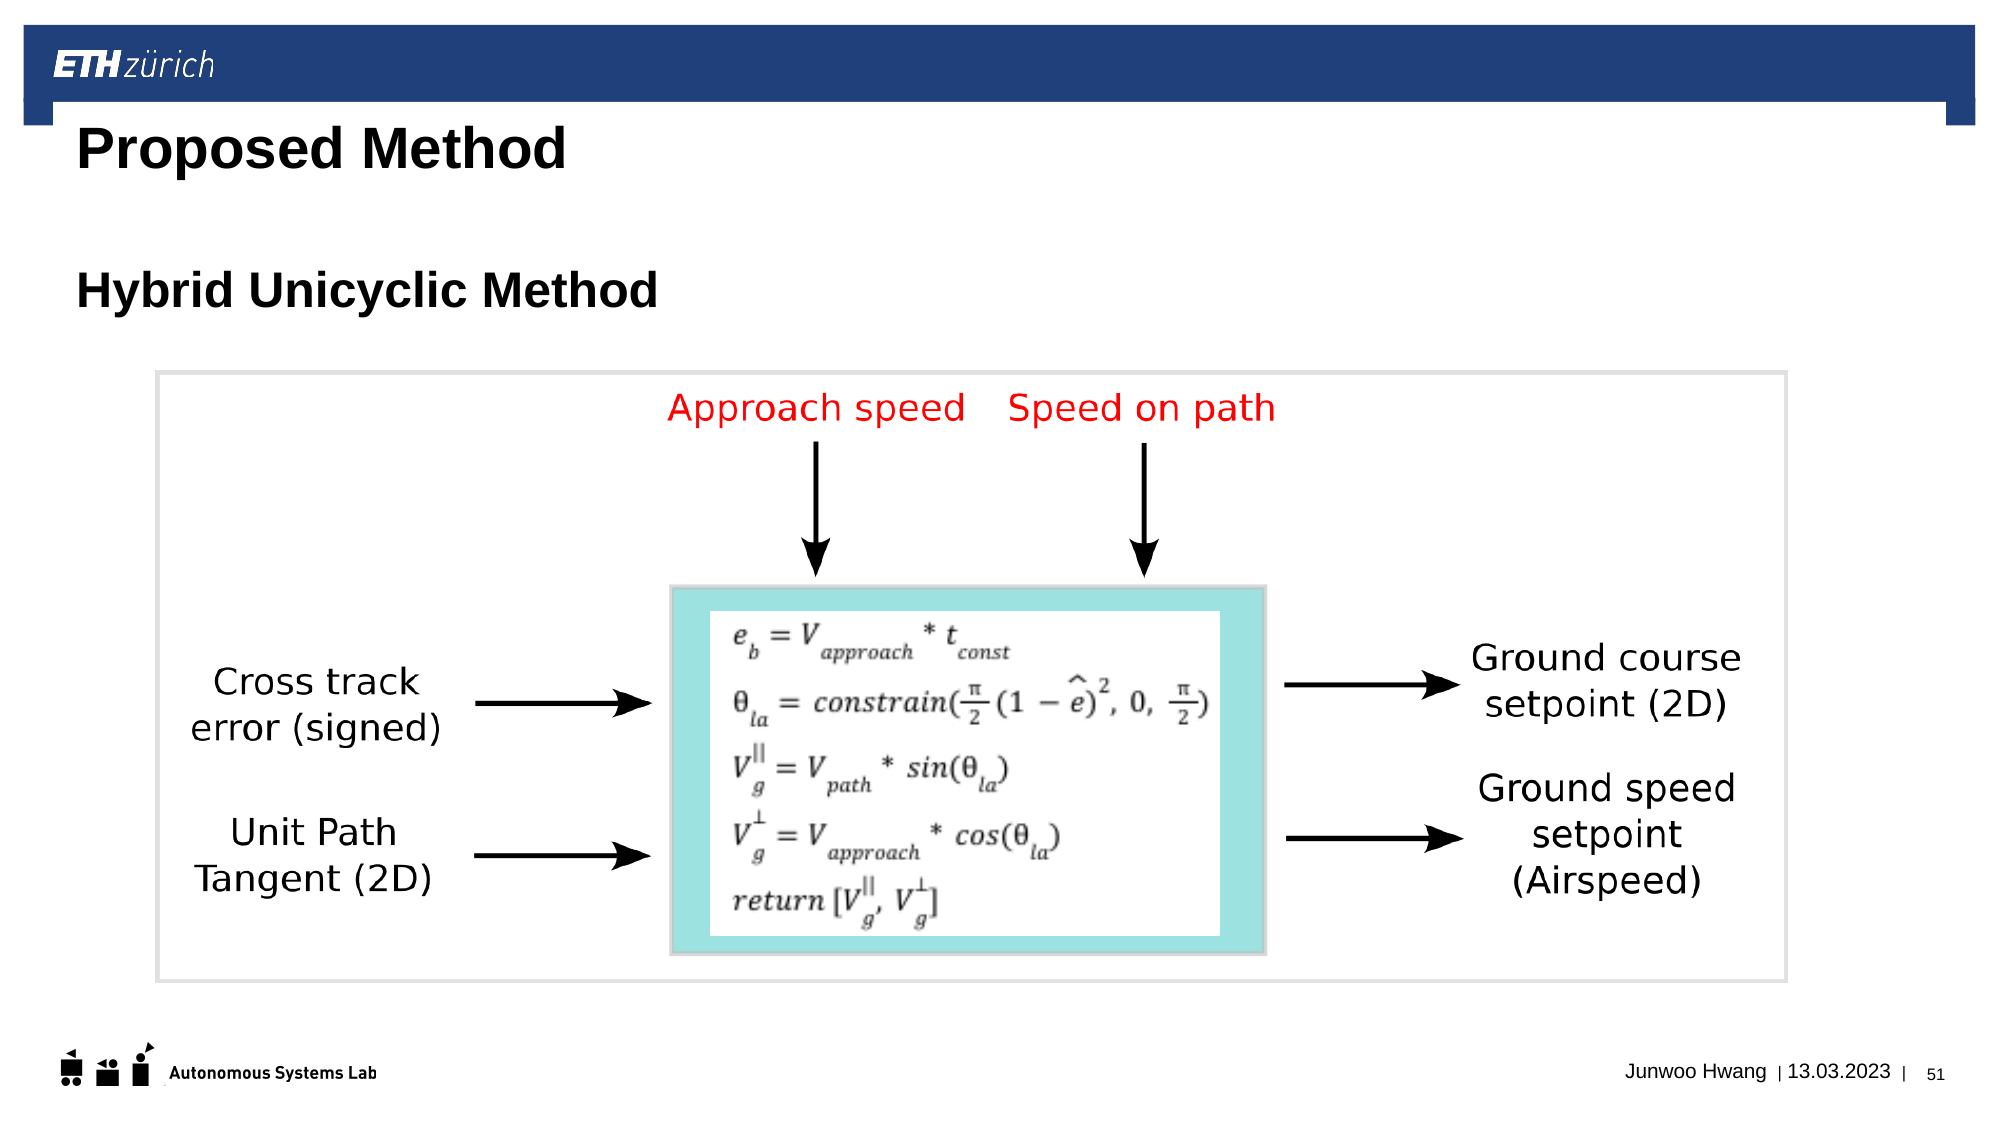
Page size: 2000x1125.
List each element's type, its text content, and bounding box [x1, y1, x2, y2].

picture [53, 50, 213, 77]
picture [60, 1042, 376, 1089]
slide_number ‹#› [1906, 1034, 1966, 1112]
list Hybrid Unicyclic Method [53, 257, 1946, 948]
title Proposed Method [53, 101, 1946, 257]
picture [155, 369, 1788, 983]
